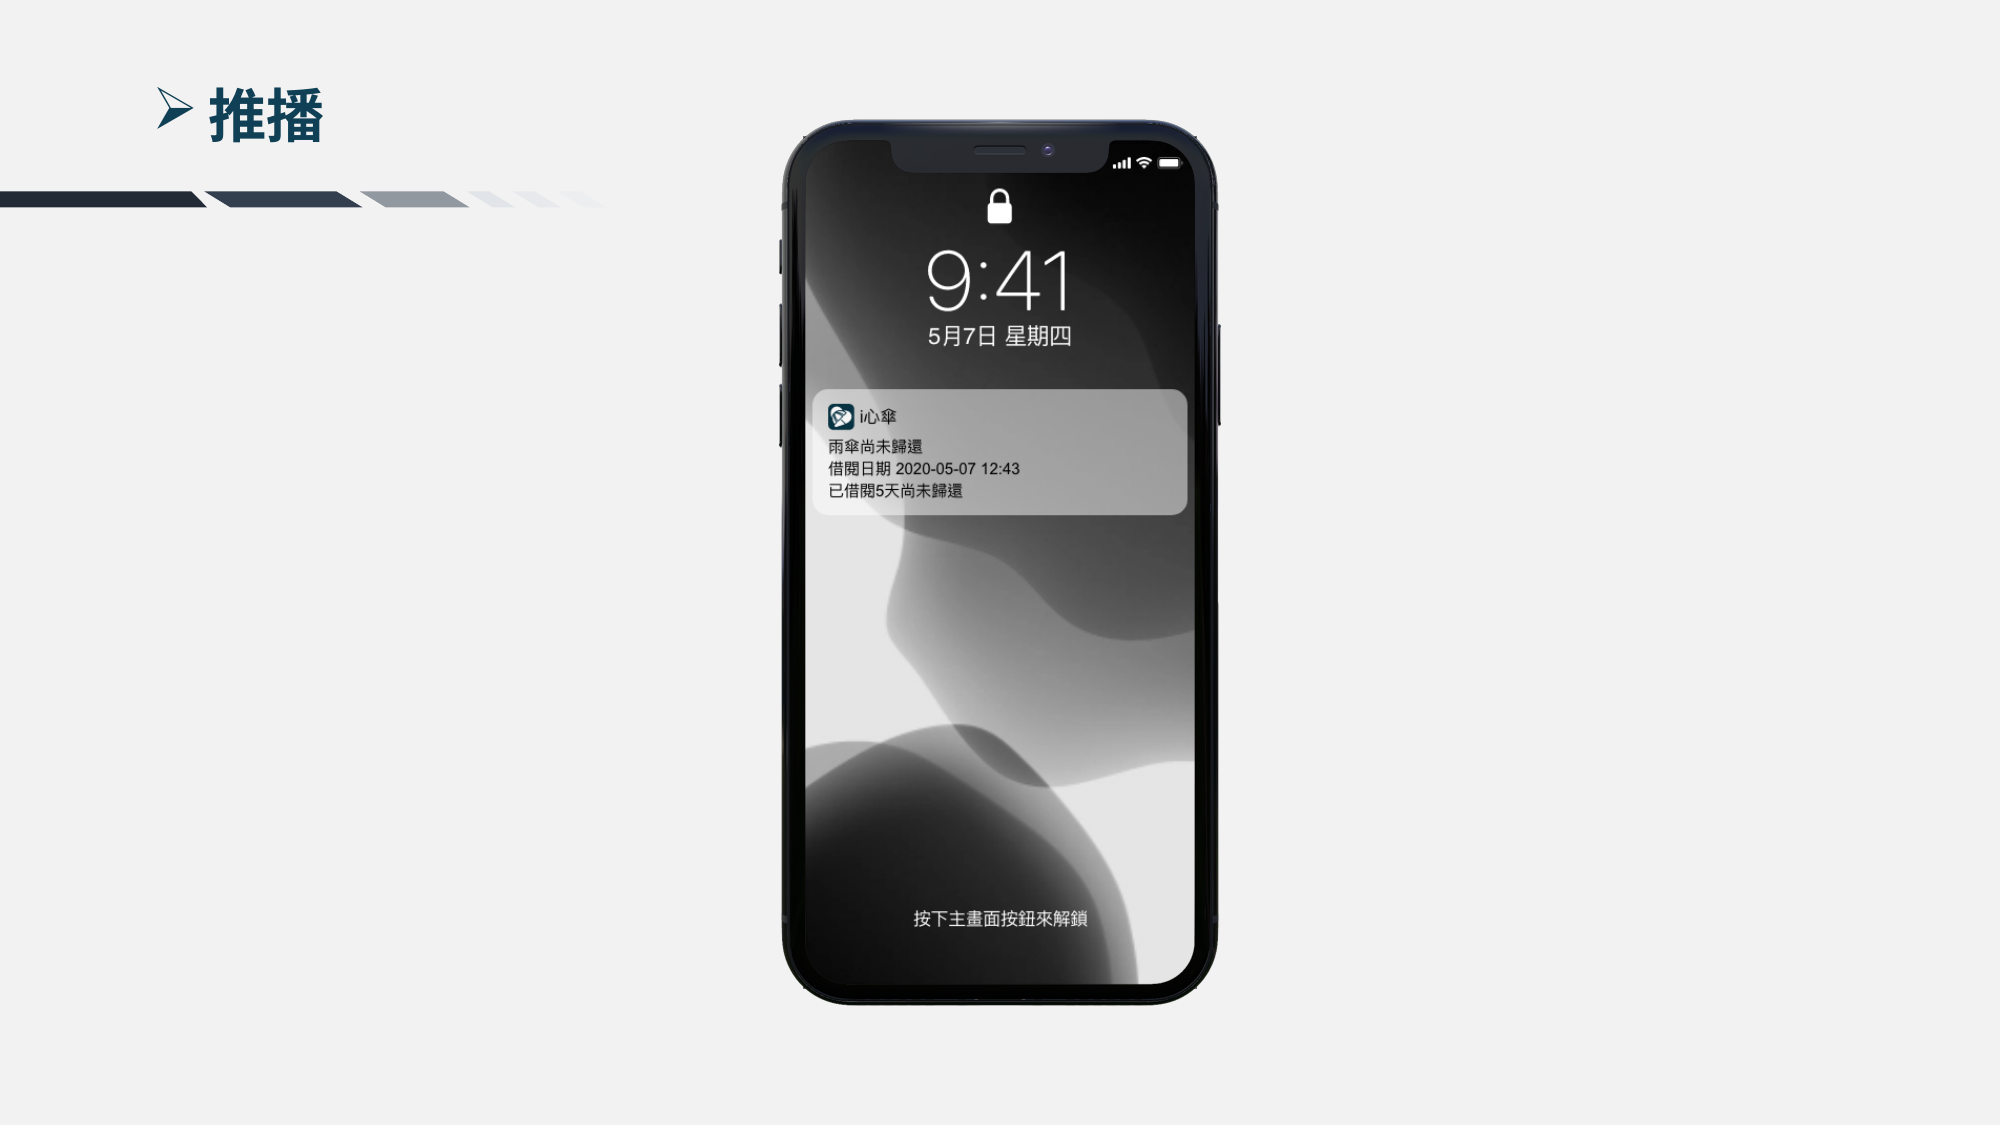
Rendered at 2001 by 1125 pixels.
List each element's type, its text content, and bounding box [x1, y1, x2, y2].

picture [779, 119, 1221, 1006]
title 推播 [137, 59, 1863, 178]
